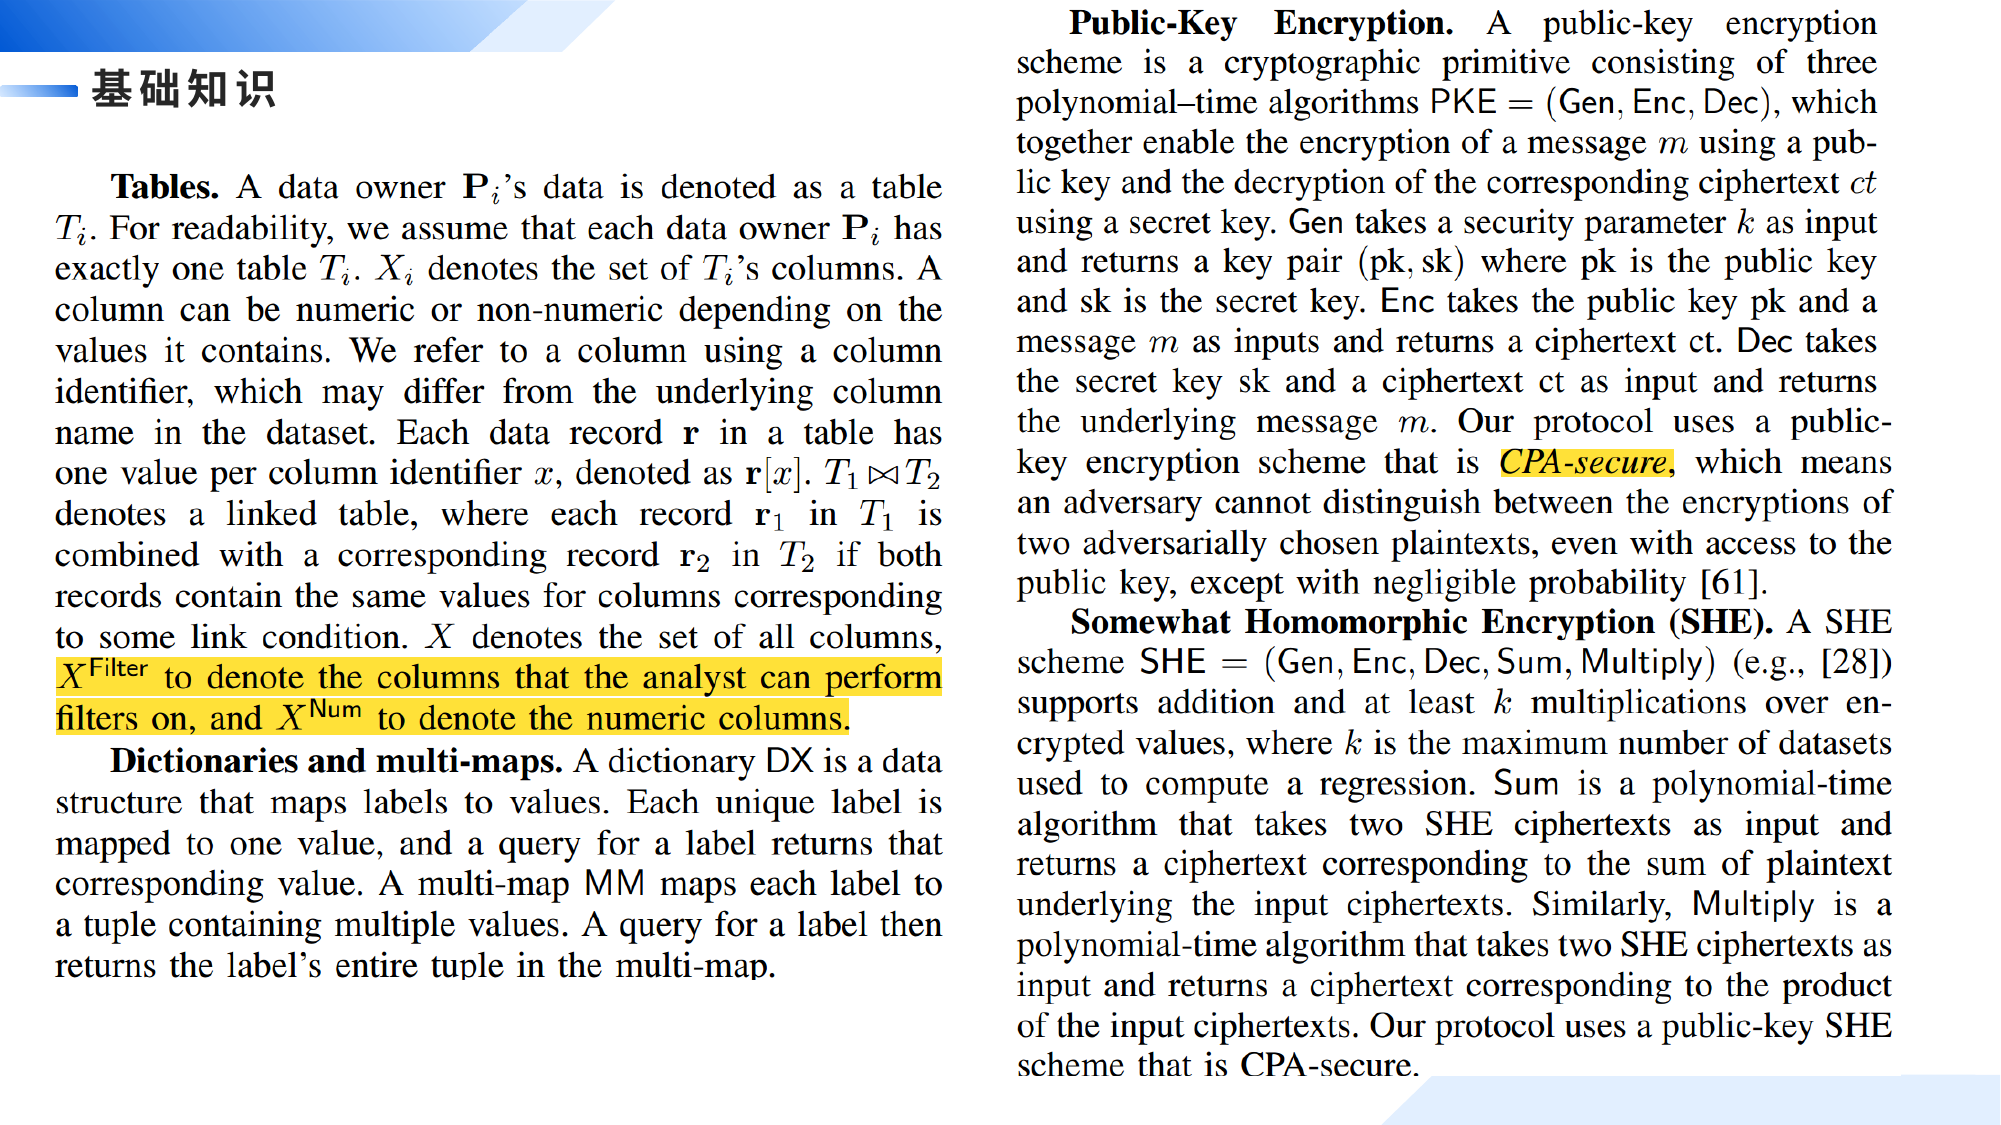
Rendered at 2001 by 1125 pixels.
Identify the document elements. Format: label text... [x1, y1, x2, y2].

title 基础知识 [65, 54, 304, 122]
picture [33, 144, 967, 980]
picture [995, 0, 1901, 1076]
